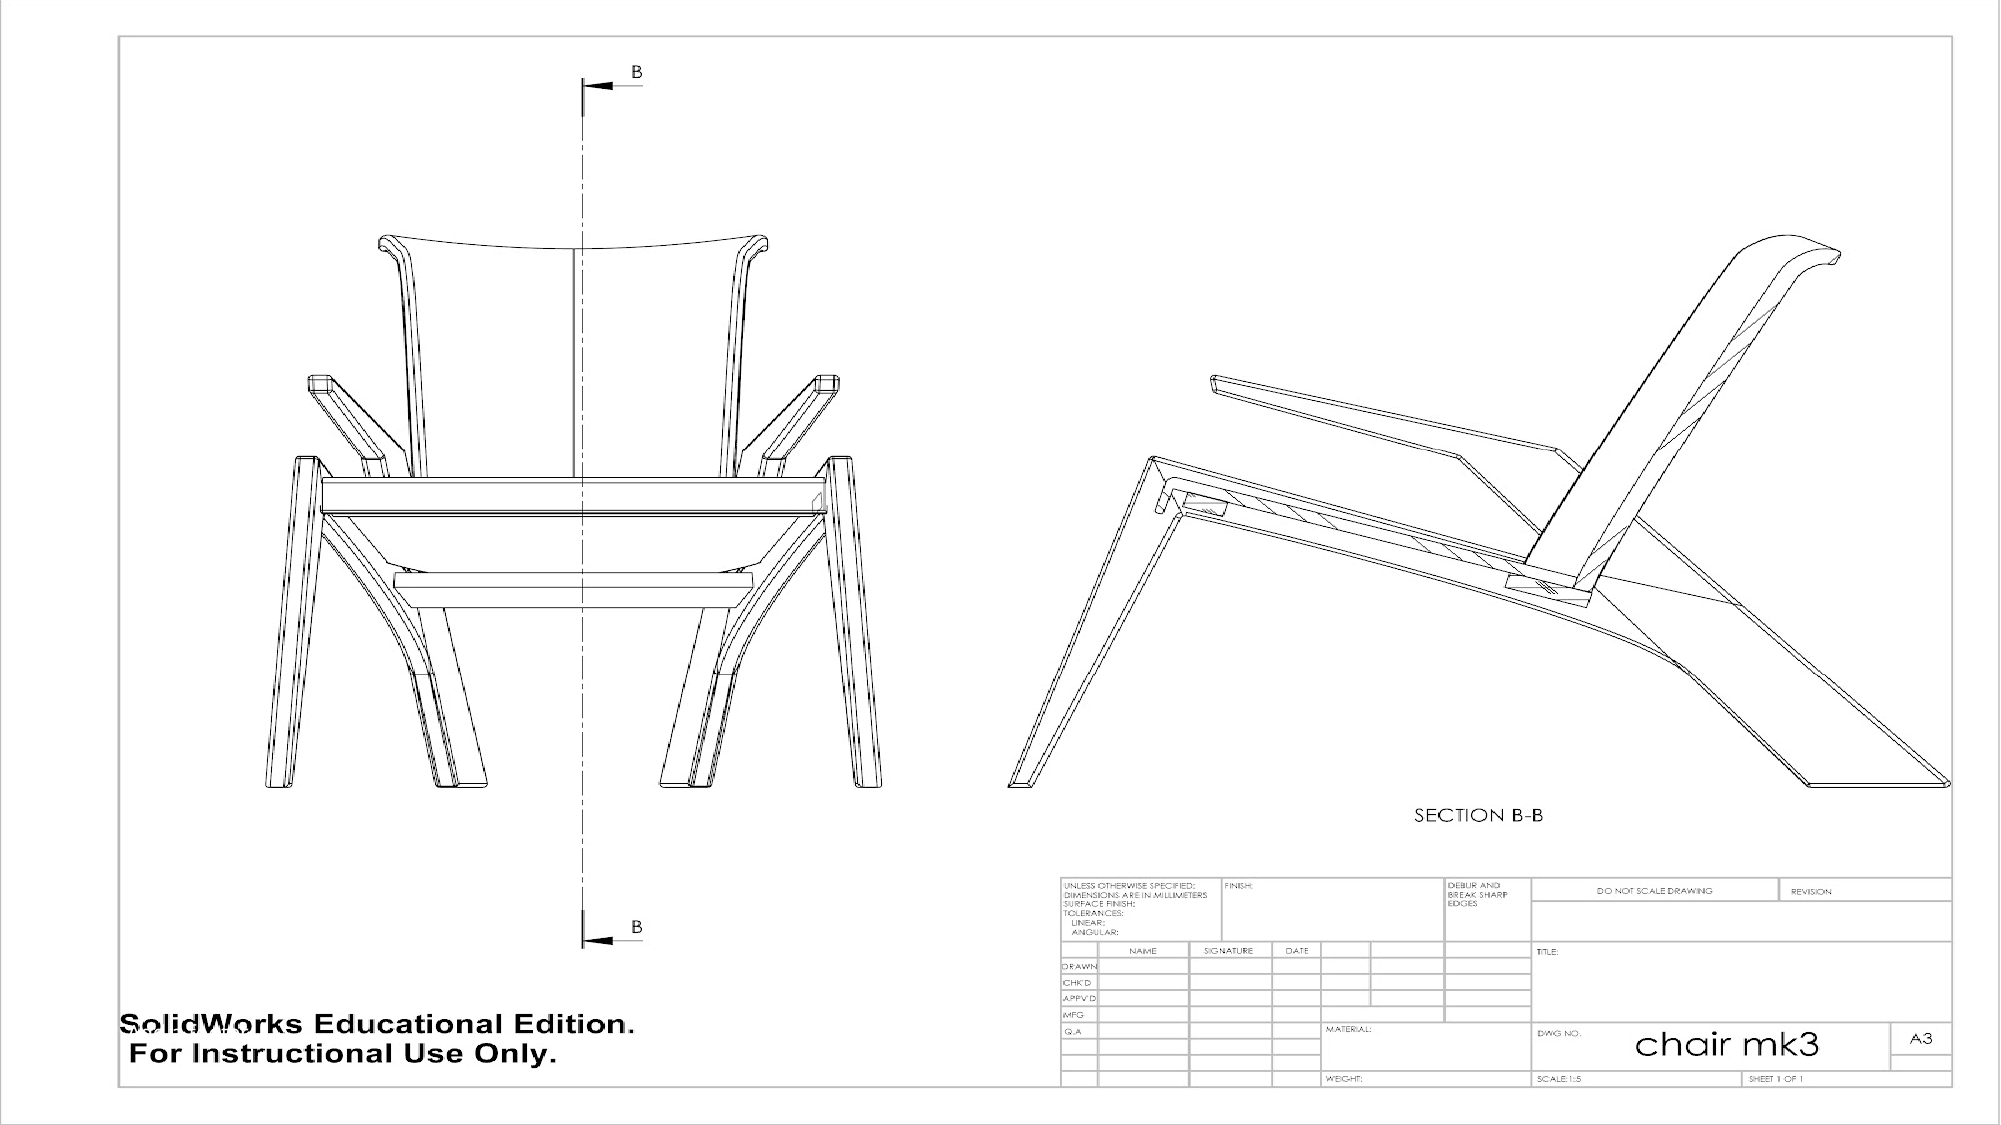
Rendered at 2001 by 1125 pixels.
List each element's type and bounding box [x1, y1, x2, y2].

list [0, 0, 2000, 1125]
